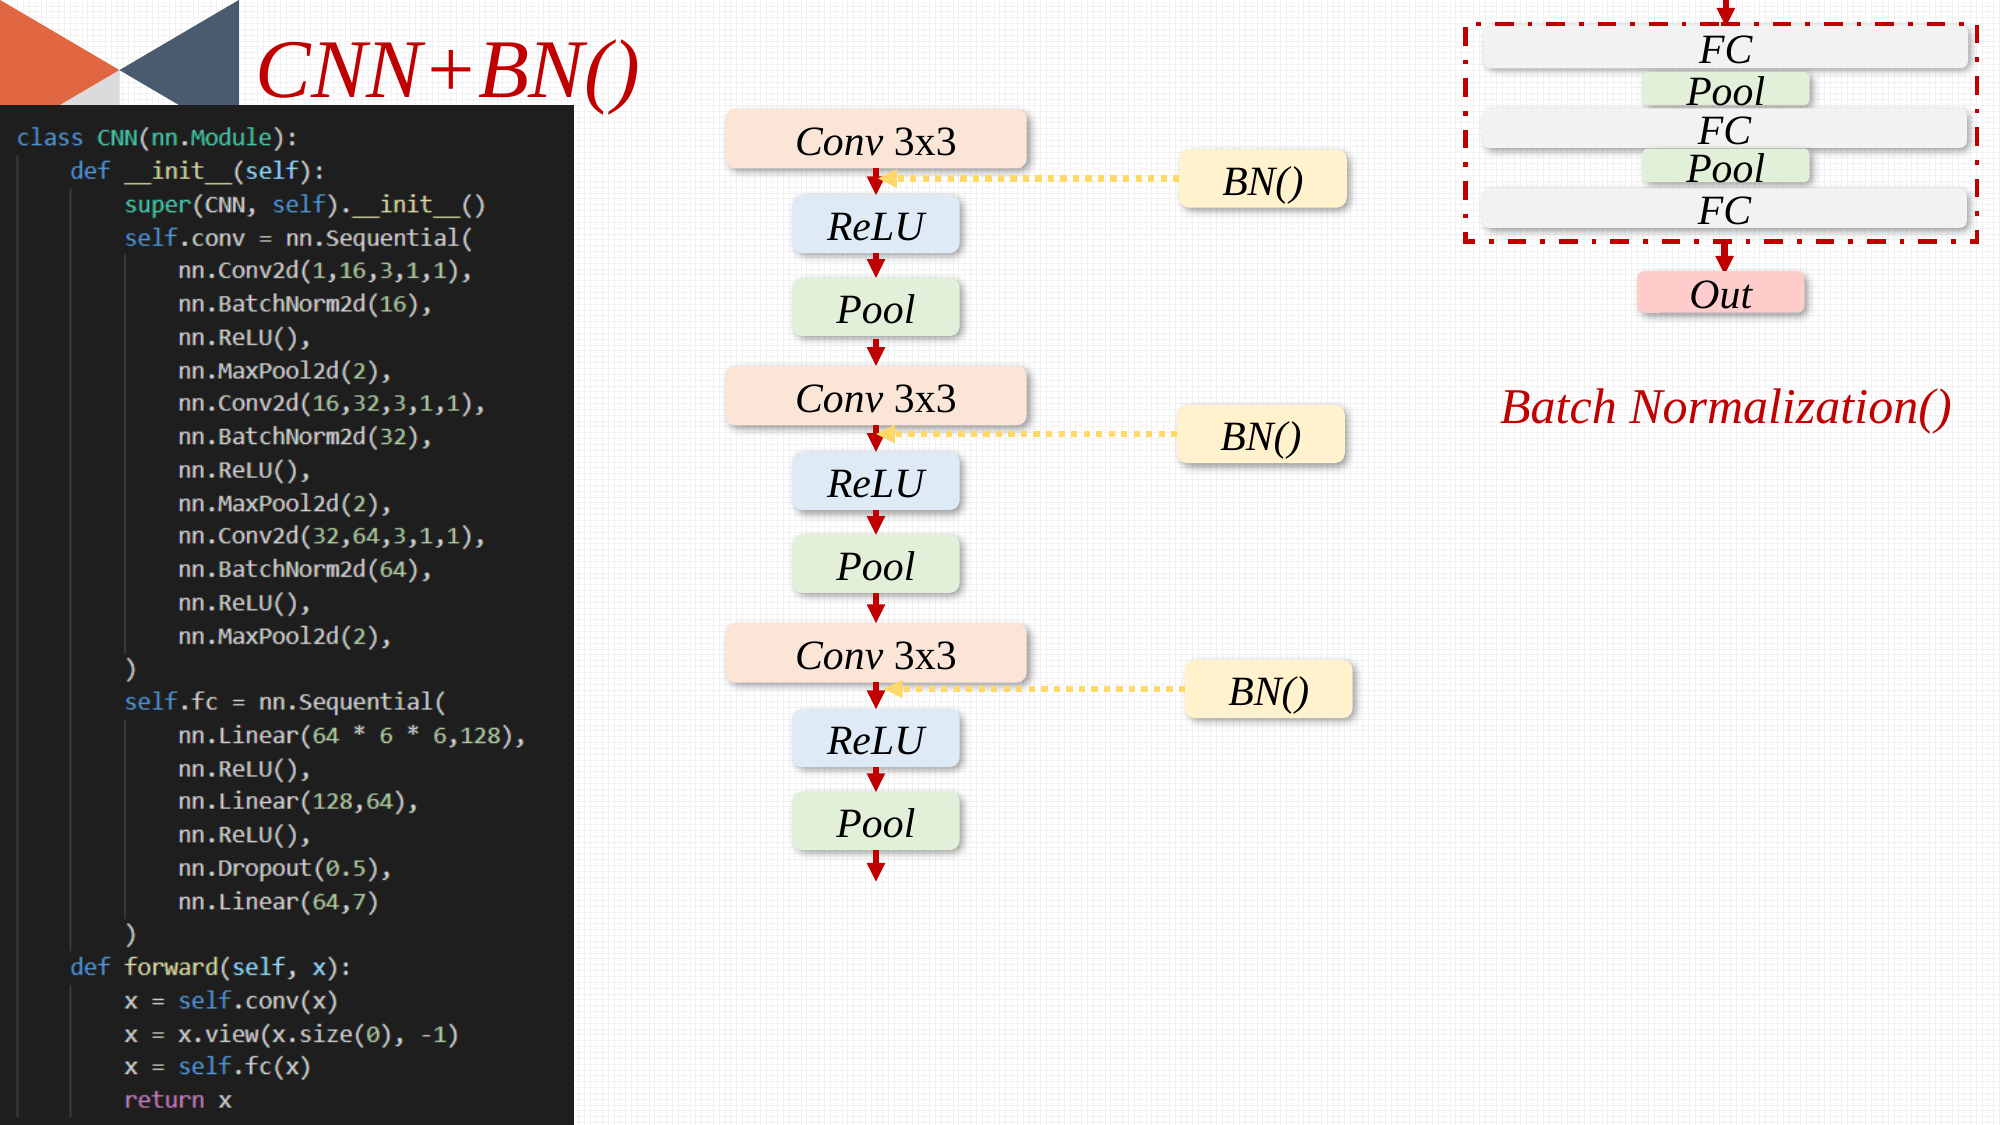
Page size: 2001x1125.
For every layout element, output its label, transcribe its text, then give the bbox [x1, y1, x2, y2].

text_box ReLU [791, 450, 961, 511]
text_box Pool [791, 790, 961, 852]
text_box BN() [1176, 403, 1346, 465]
text_box ReLU [791, 708, 961, 769]
text_box Pool [1641, 147, 1811, 184]
text_box Pool [791, 276, 961, 337]
picture [0, 105, 574, 1125]
text_box Conv 3x3 [724, 107, 1028, 170]
text_box Pool [791, 533, 961, 594]
text_box Batch Normalization() [1485, 365, 1968, 441]
text_box FC [1481, 187, 1968, 229]
text_box Conv 3x3 [724, 622, 1028, 684]
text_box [19, 0, 257, 105]
text_box [1464, 23, 1978, 242]
text_box ReLU [791, 193, 961, 255]
text_box Out [1636, 270, 1806, 314]
text_box Conv 3x3 [724, 364, 1028, 427]
text_box BN() [1178, 148, 1348, 209]
text_box CNN+BN() [257, 6, 656, 122]
text_box BN() [1184, 658, 1354, 720]
